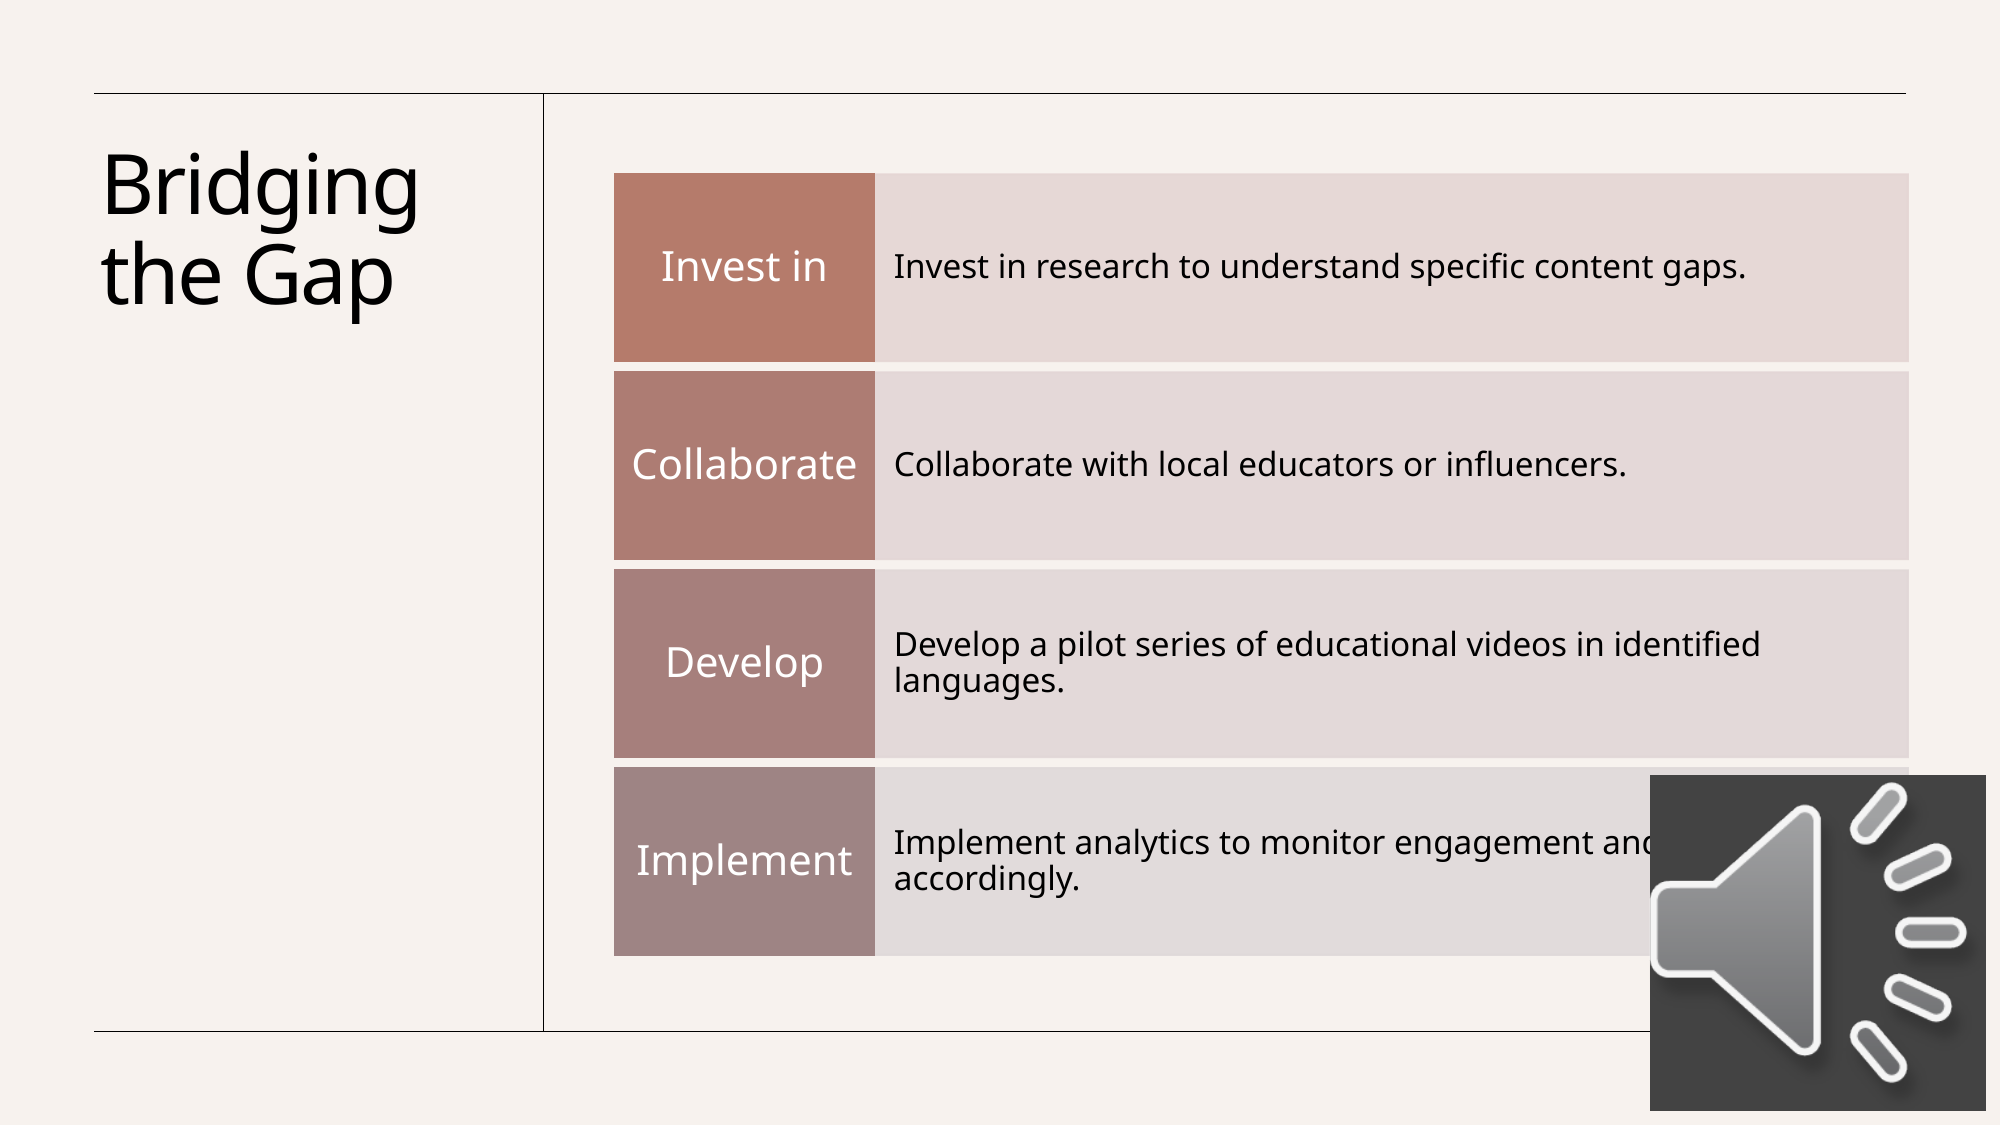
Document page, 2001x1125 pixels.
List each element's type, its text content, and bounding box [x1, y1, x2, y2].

picture [1648, 773, 1987, 1112]
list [615, 174, 1908, 956]
title Bridging the Gap [85, 135, 493, 1004]
text_box [0, 0, 2000, 1125]
